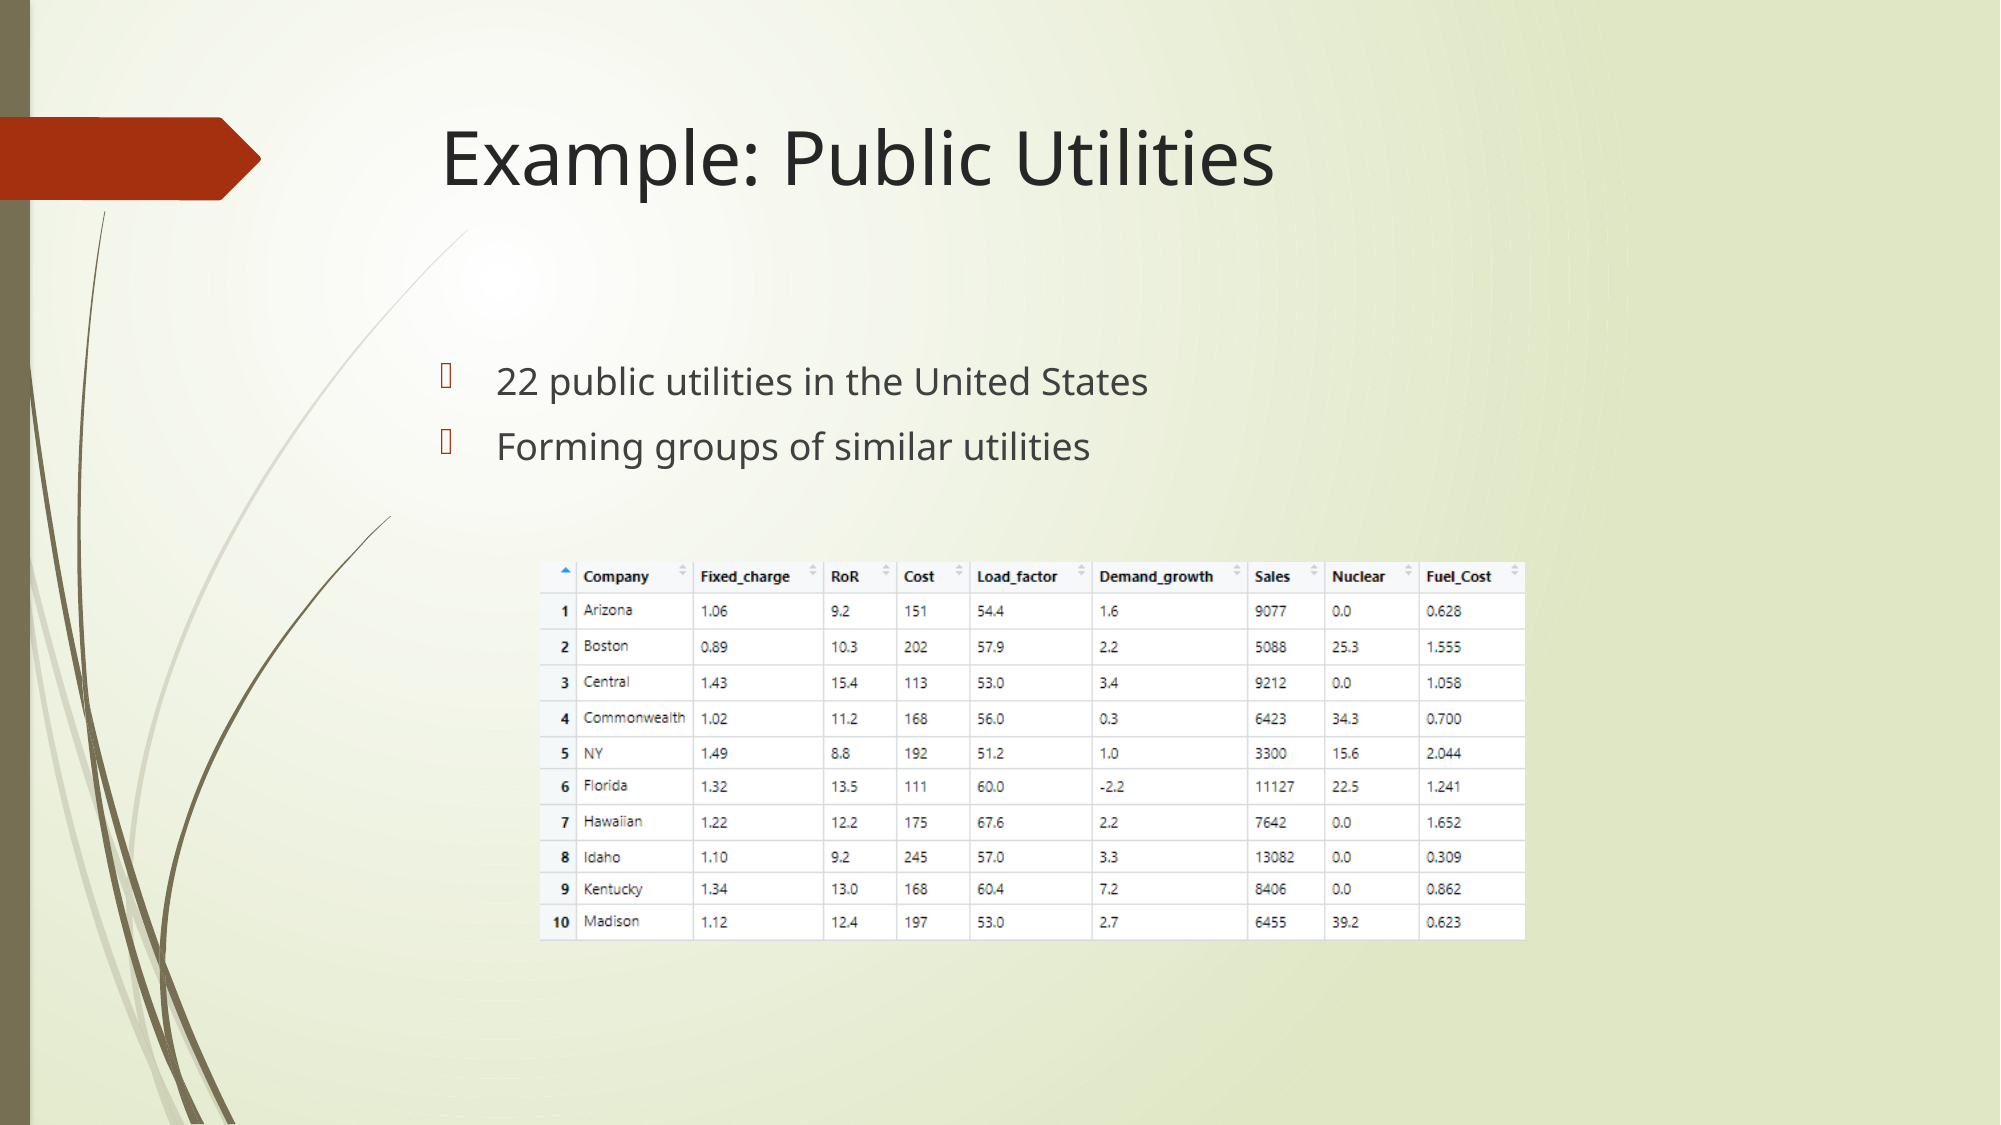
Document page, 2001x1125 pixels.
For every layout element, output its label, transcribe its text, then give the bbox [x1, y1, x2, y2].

title Example: Public Utilities [425, 102, 1888, 313]
text_box 22 public utilities in the United States Forming groups of similar utilities [424, 350, 1888, 970]
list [540, 562, 1526, 942]
